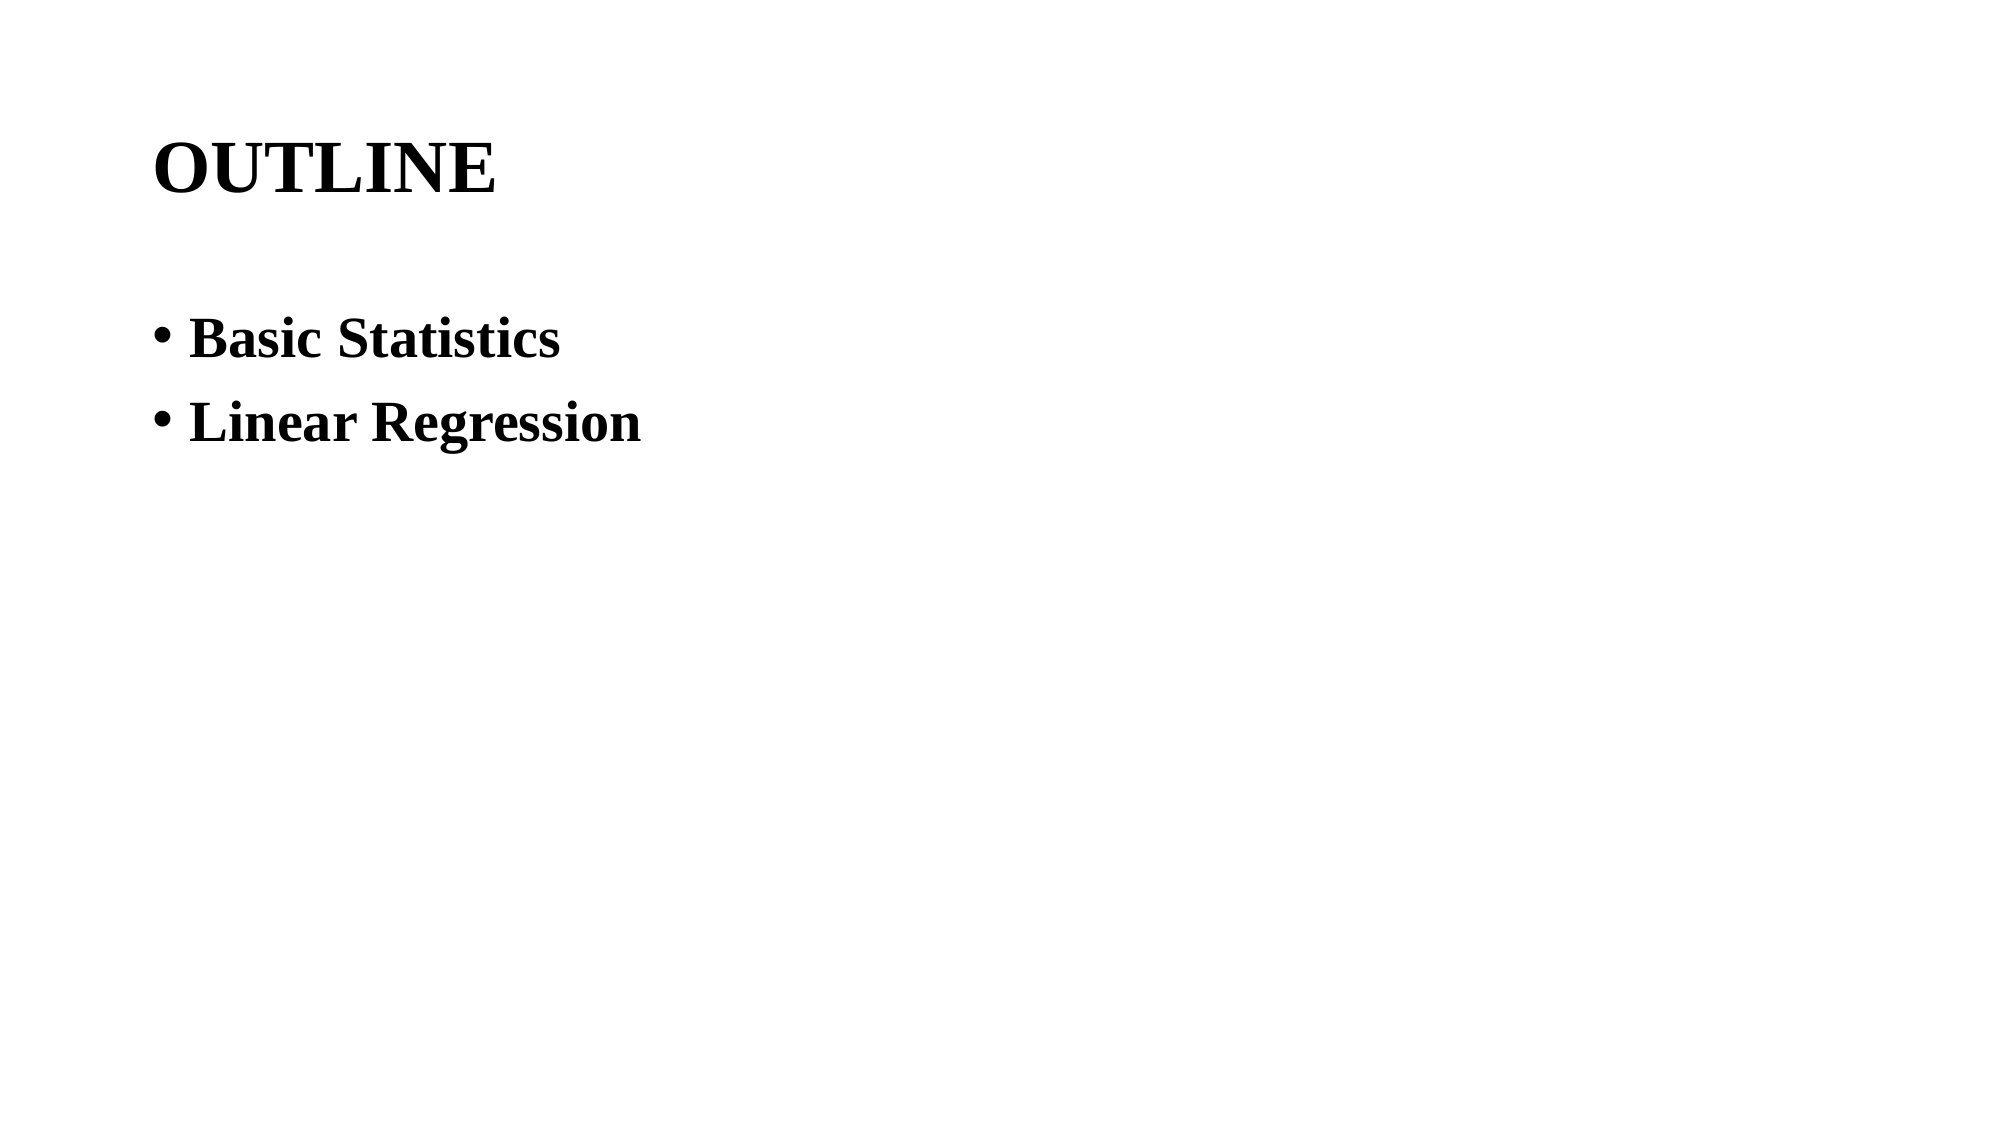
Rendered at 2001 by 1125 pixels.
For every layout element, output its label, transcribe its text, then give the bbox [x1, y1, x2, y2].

title OUTLINE [137, 59, 1863, 278]
list Basic Statistics Linear Regression [137, 299, 1814, 1014]
